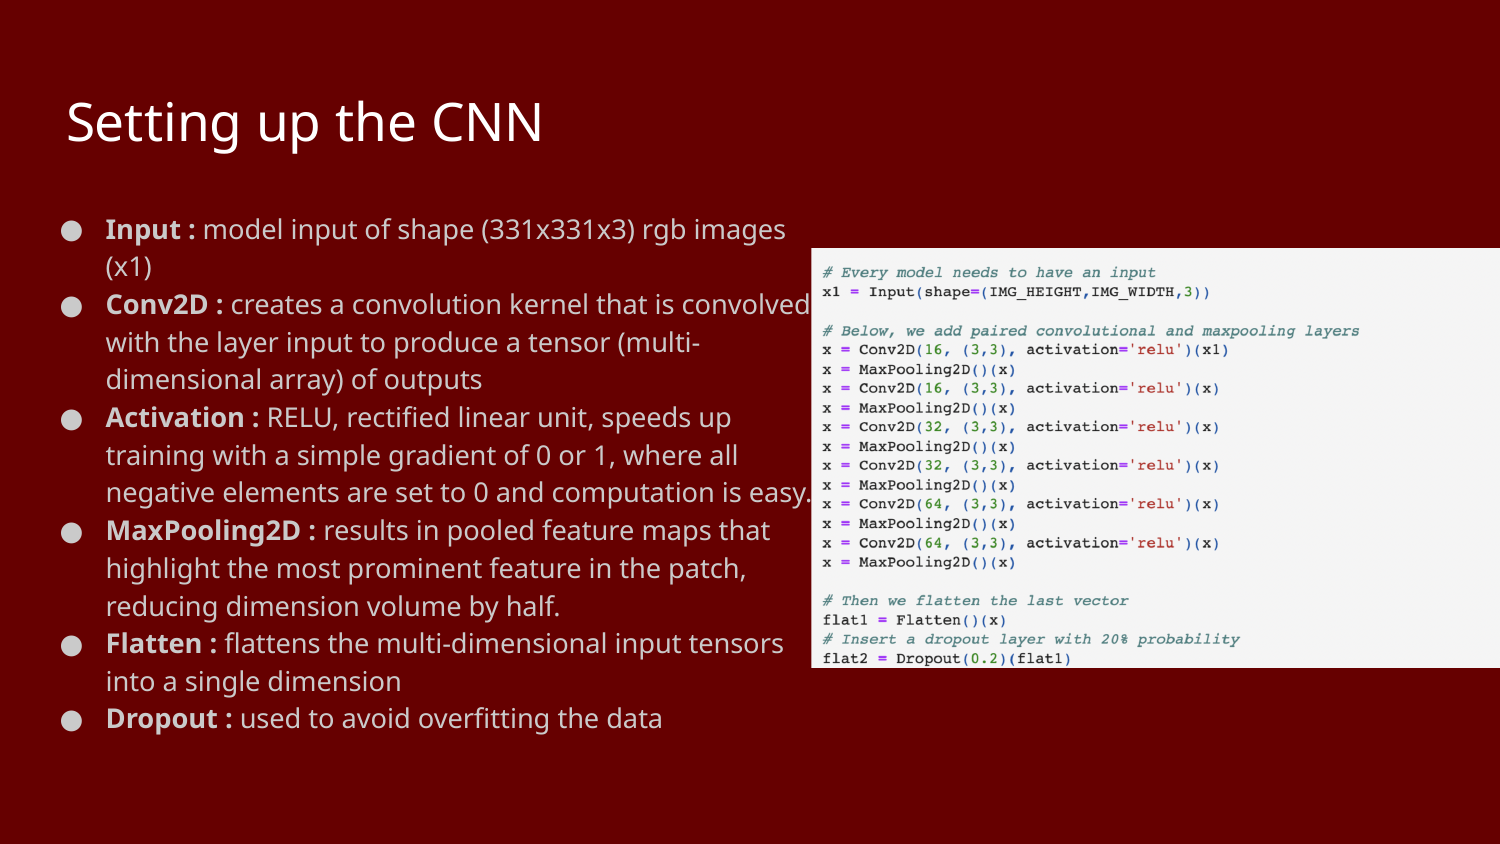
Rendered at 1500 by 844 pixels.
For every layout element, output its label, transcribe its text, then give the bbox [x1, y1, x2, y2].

list Input : model input of shape (331x331x3) rgb images (x1) Conv2D : creates a convolution kernel that is convolved with the layer input to produce a tensor (multi-dimensional array) of outputs Activation : RELU, rectified linear unit, speeds up training with a simple gradient of 0 or 1, where all negative elements are set to 0 and computation is easy. MaxPooling2D : results in pooled feature maps that highlight the most prominent feature in the patch, reducing dimension volume by half. Flatten : flattens the multi-dimensional input tensors into a single dimension Dropout : used to avoid overfitting the data [26, 191, 832, 787]
picture [811, 248, 1500, 668]
title Setting up the CNN [51, 72, 1449, 167]
